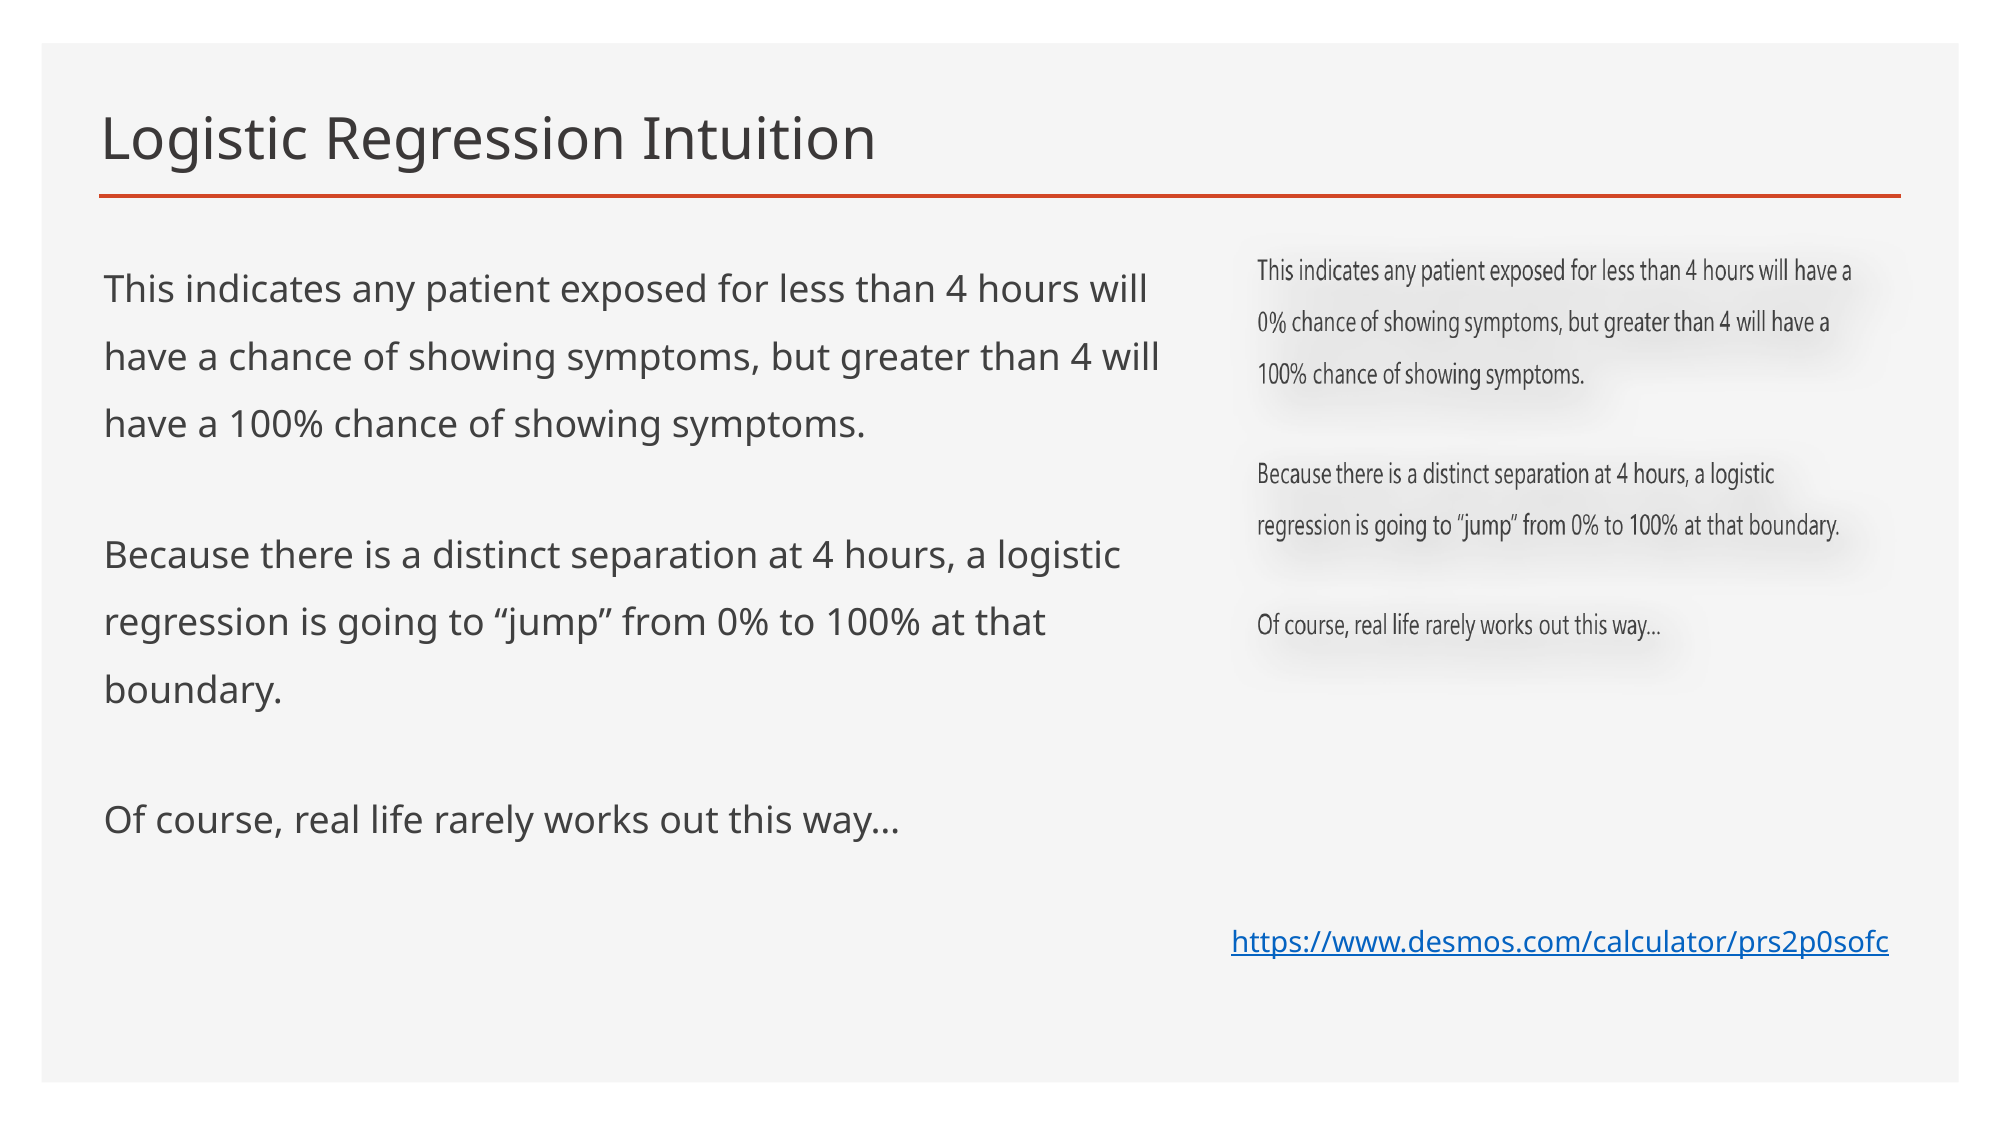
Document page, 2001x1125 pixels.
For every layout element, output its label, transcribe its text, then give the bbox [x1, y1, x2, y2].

text_box https://www.desmos.com/calculator/prs2p0sofc [1216, 915, 1905, 1005]
title Logistic Regression Intuition [85, 73, 1214, 179]
picture [1244, 235, 1870, 861]
